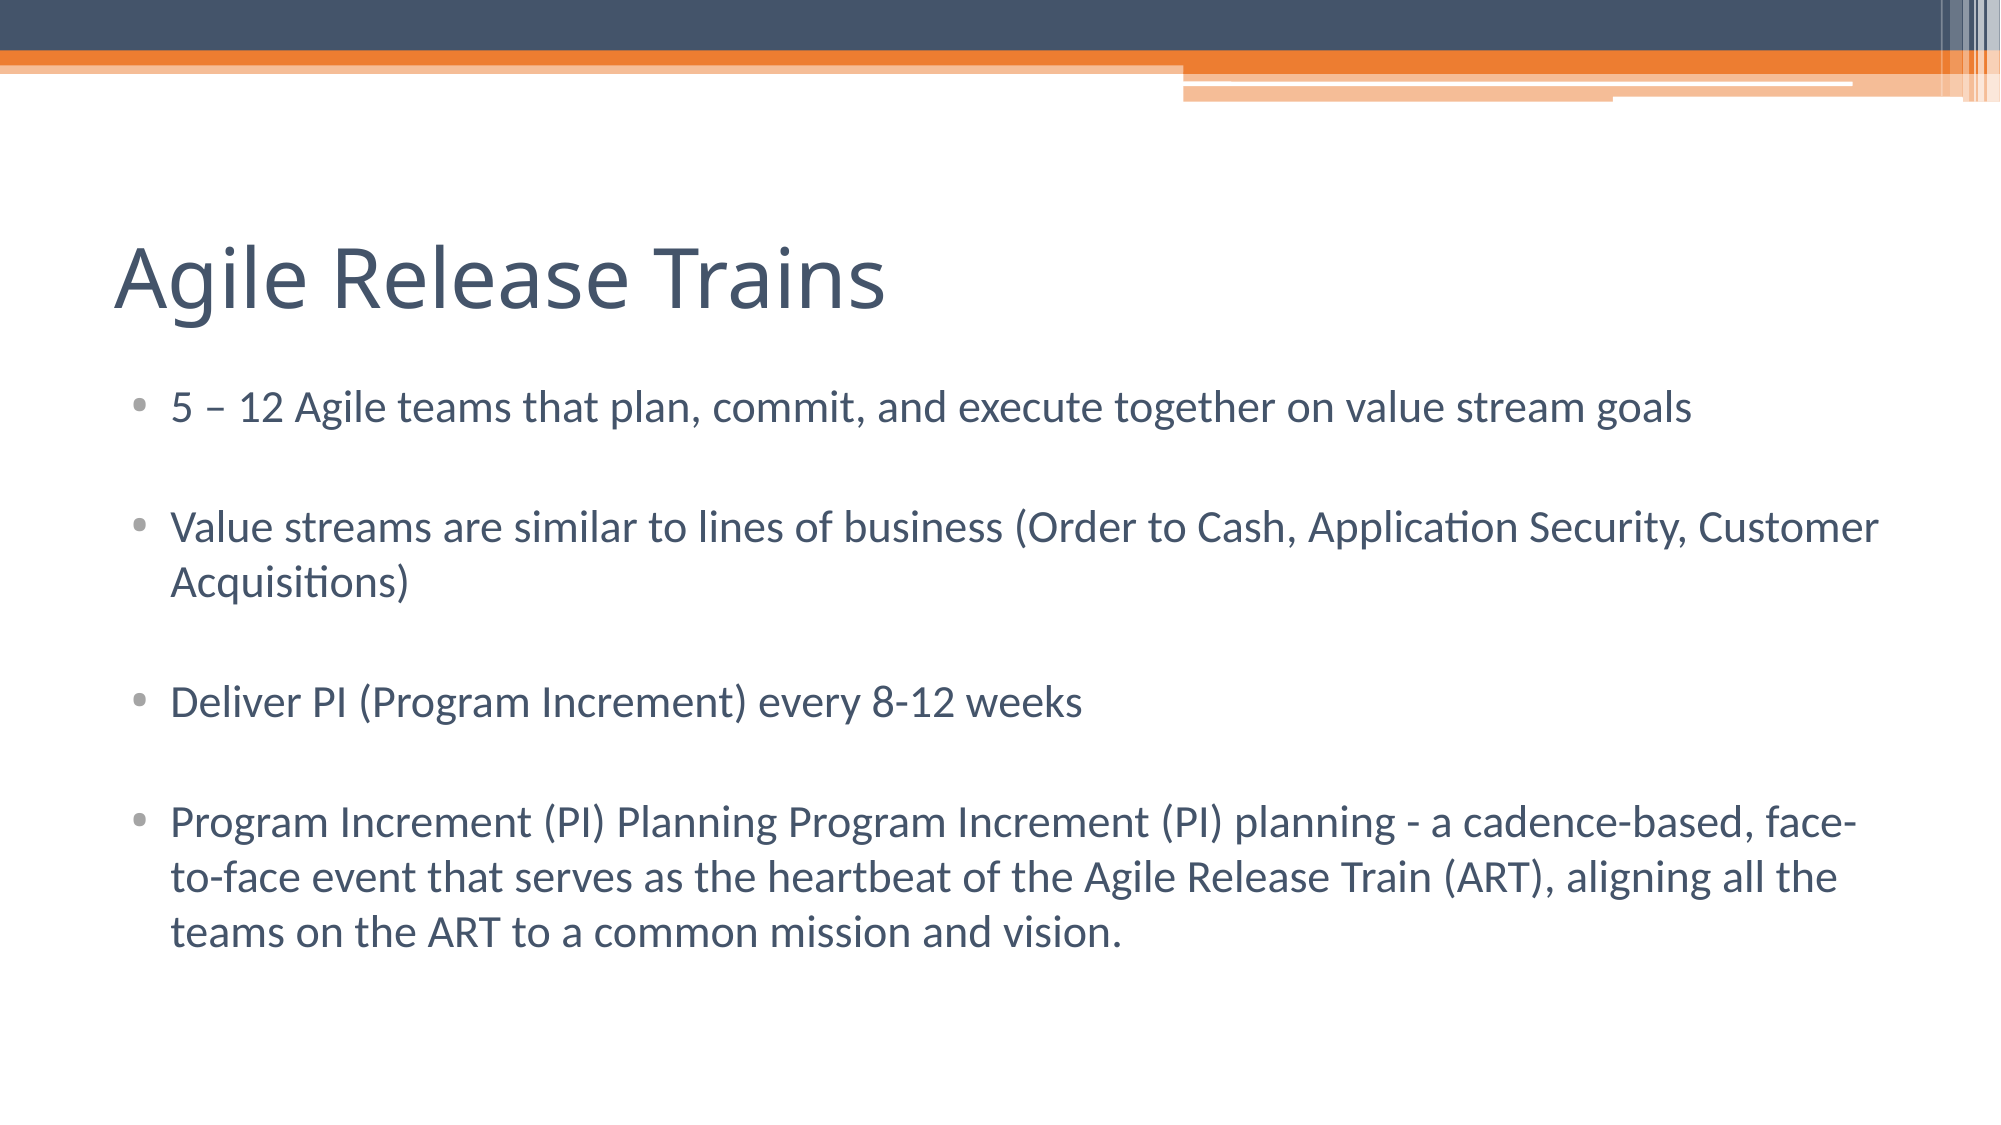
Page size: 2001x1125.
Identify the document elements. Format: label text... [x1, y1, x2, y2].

title Agile Release Trains [99, 187, 1900, 363]
list 5 – 12 Agile teams that plan, commit, and execute together on value stream goals Value streams are similar to lines of business (Order to Cash, Application Security, Customer Acquisitions) Deliver PI (Program Increment) every 8-12 weeks Program Increment (PI) Planning Program Increment (PI) planning - a cadence-based, face-to-face event that serves as the heartbeat of the Agile Release Train (ART), aligning all the teams on the ART to a common mission and vision. [99, 368, 1900, 1079]
